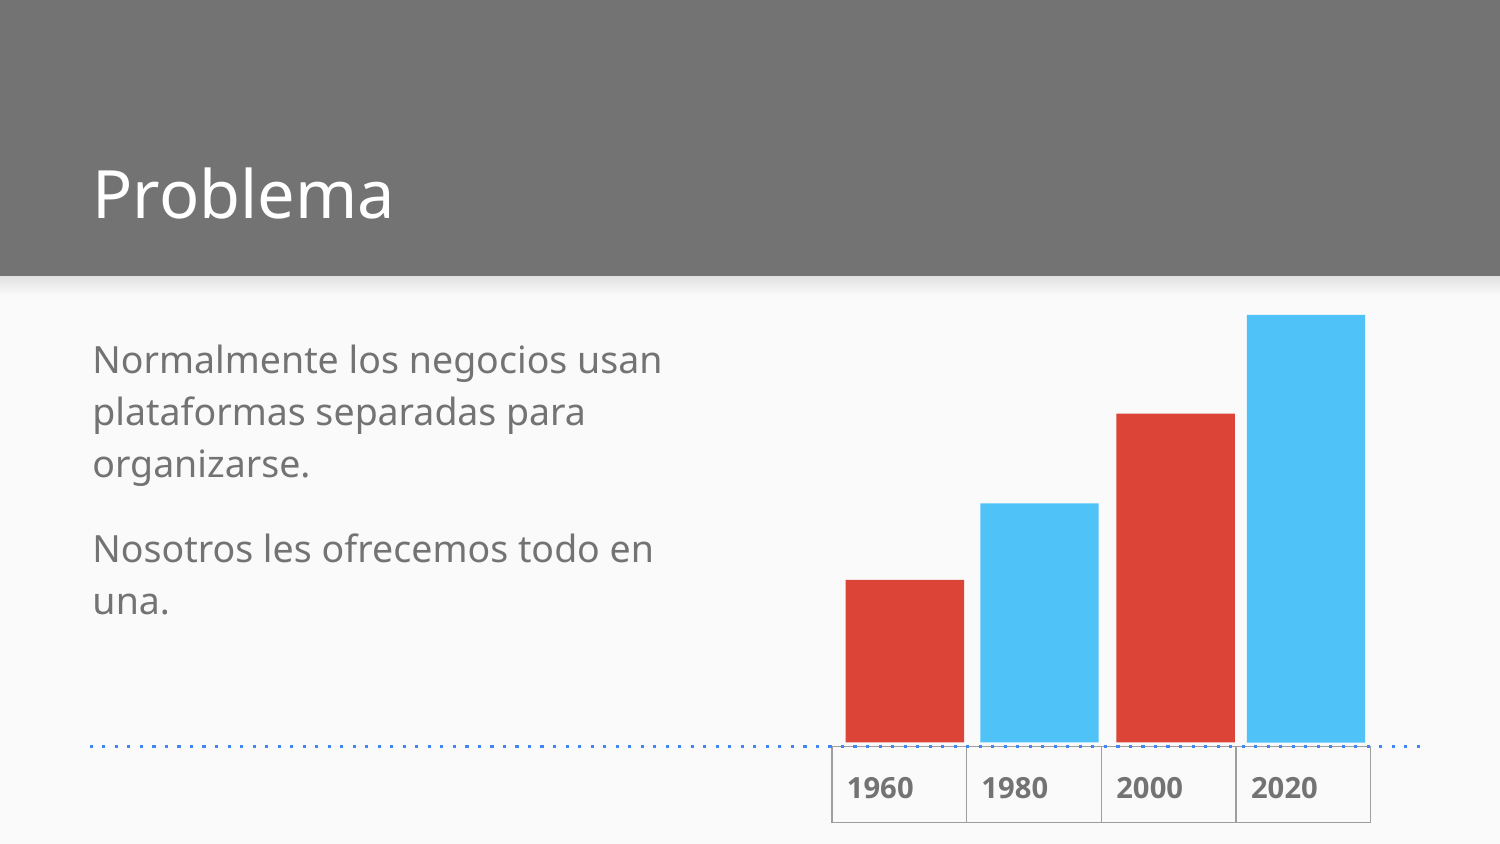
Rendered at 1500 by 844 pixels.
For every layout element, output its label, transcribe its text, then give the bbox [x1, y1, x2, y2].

list Normalmente los negocios usan plataformas separadas para organizarse. Nosotros les ofrecemos todo en una. [77, 314, 734, 760]
text_box [980, 503, 1099, 743]
table_header 2020 [1237, 756, 1370, 822]
text_box [1246, 314, 1366, 743]
table_header 2000 [1102, 756, 1235, 822]
table_header 1960 [833, 756, 966, 822]
text_box [845, 579, 965, 743]
table_header 1980 [967, 756, 1101, 822]
title Problema [77, 121, 1427, 248]
text_box [1116, 413, 1235, 743]
